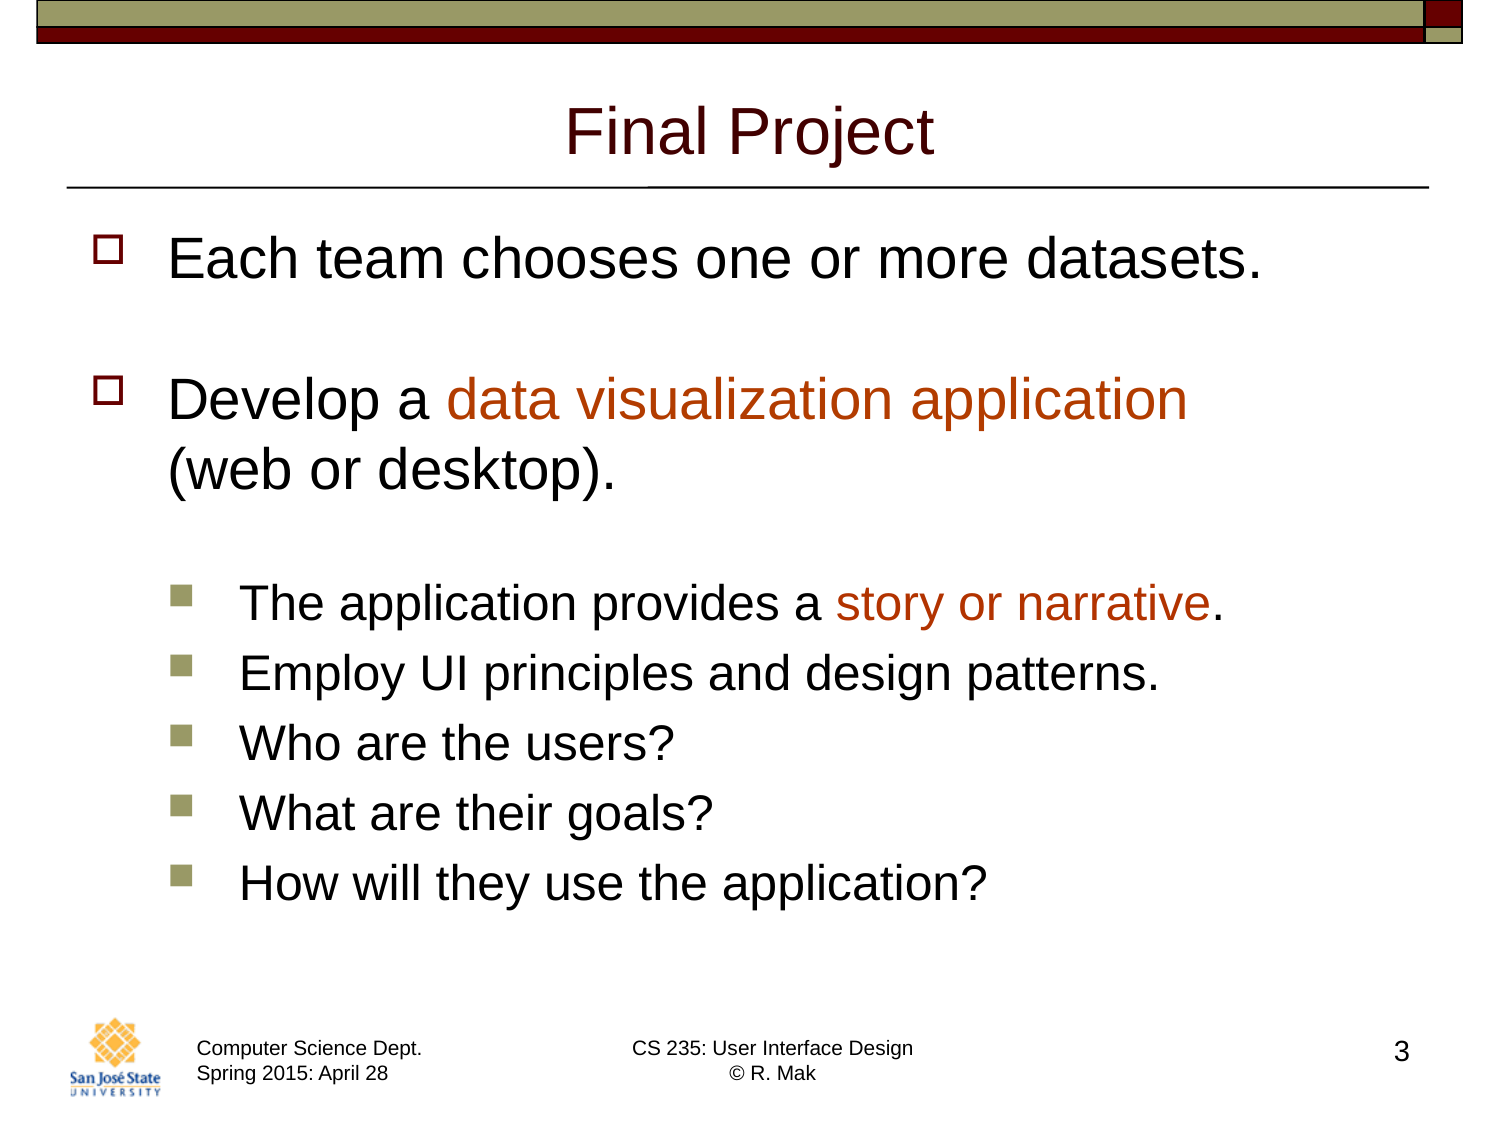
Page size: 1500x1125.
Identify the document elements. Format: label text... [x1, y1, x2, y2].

slide_number 3 [1112, 1025, 1425, 1100]
list Each team chooses one or more datasets. Develop a data visualization application (web or desktop). The application provides a story or narrative. Employ UI principles and design patterns. Who are the users? What are their goals? How will they use the application? [75, 212, 1425, 1006]
title Final Project [75, 67, 1425, 175]
picture [60, 1012, 166, 1112]
